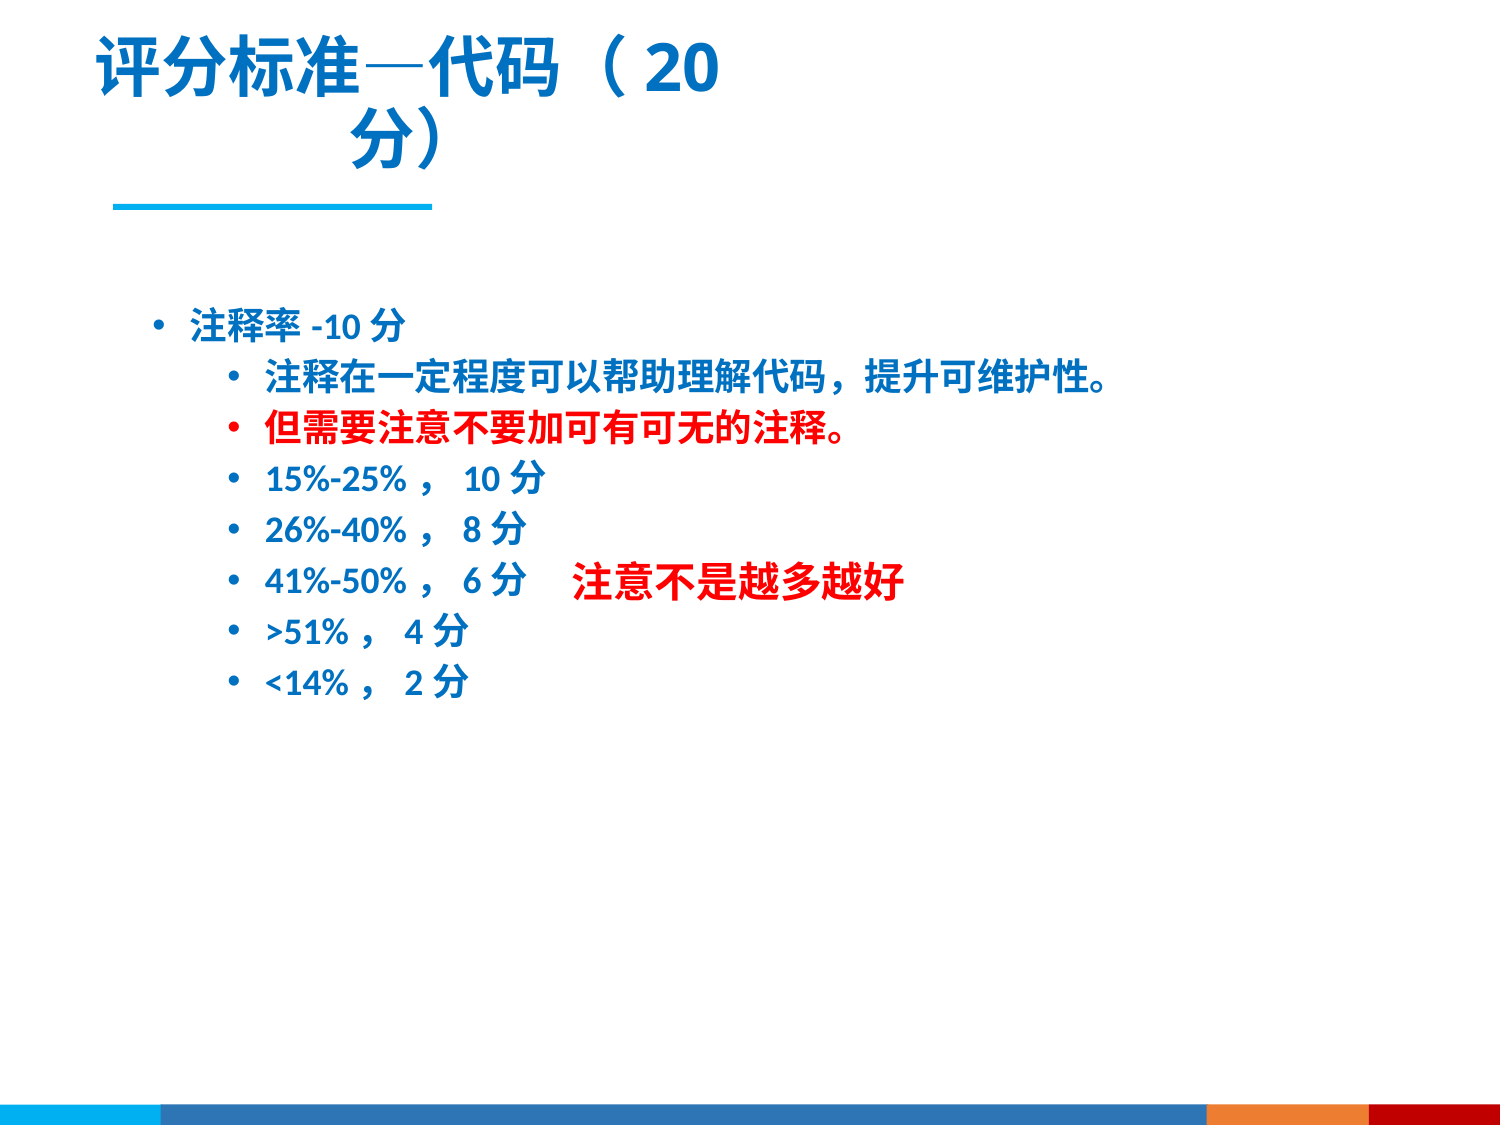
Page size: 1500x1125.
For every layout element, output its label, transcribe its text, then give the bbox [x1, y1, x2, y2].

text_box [0, 1104, 1500, 1125]
list 注释率-10分 注释在一定程度可以帮助理解代码，提升可维护性。 但需要注意不要加可有可无的注释。 15%-25%，10分 26%-40%，8分 41%-50%，6分 >51%，4分 <14%，2分 [137, 299, 1500, 1014]
text_box 评分标准—代码（20分） [52, 41, 780, 193]
text_box [112, 203, 433, 211]
text_box 注意不是越多越好 [571, 555, 906, 606]
